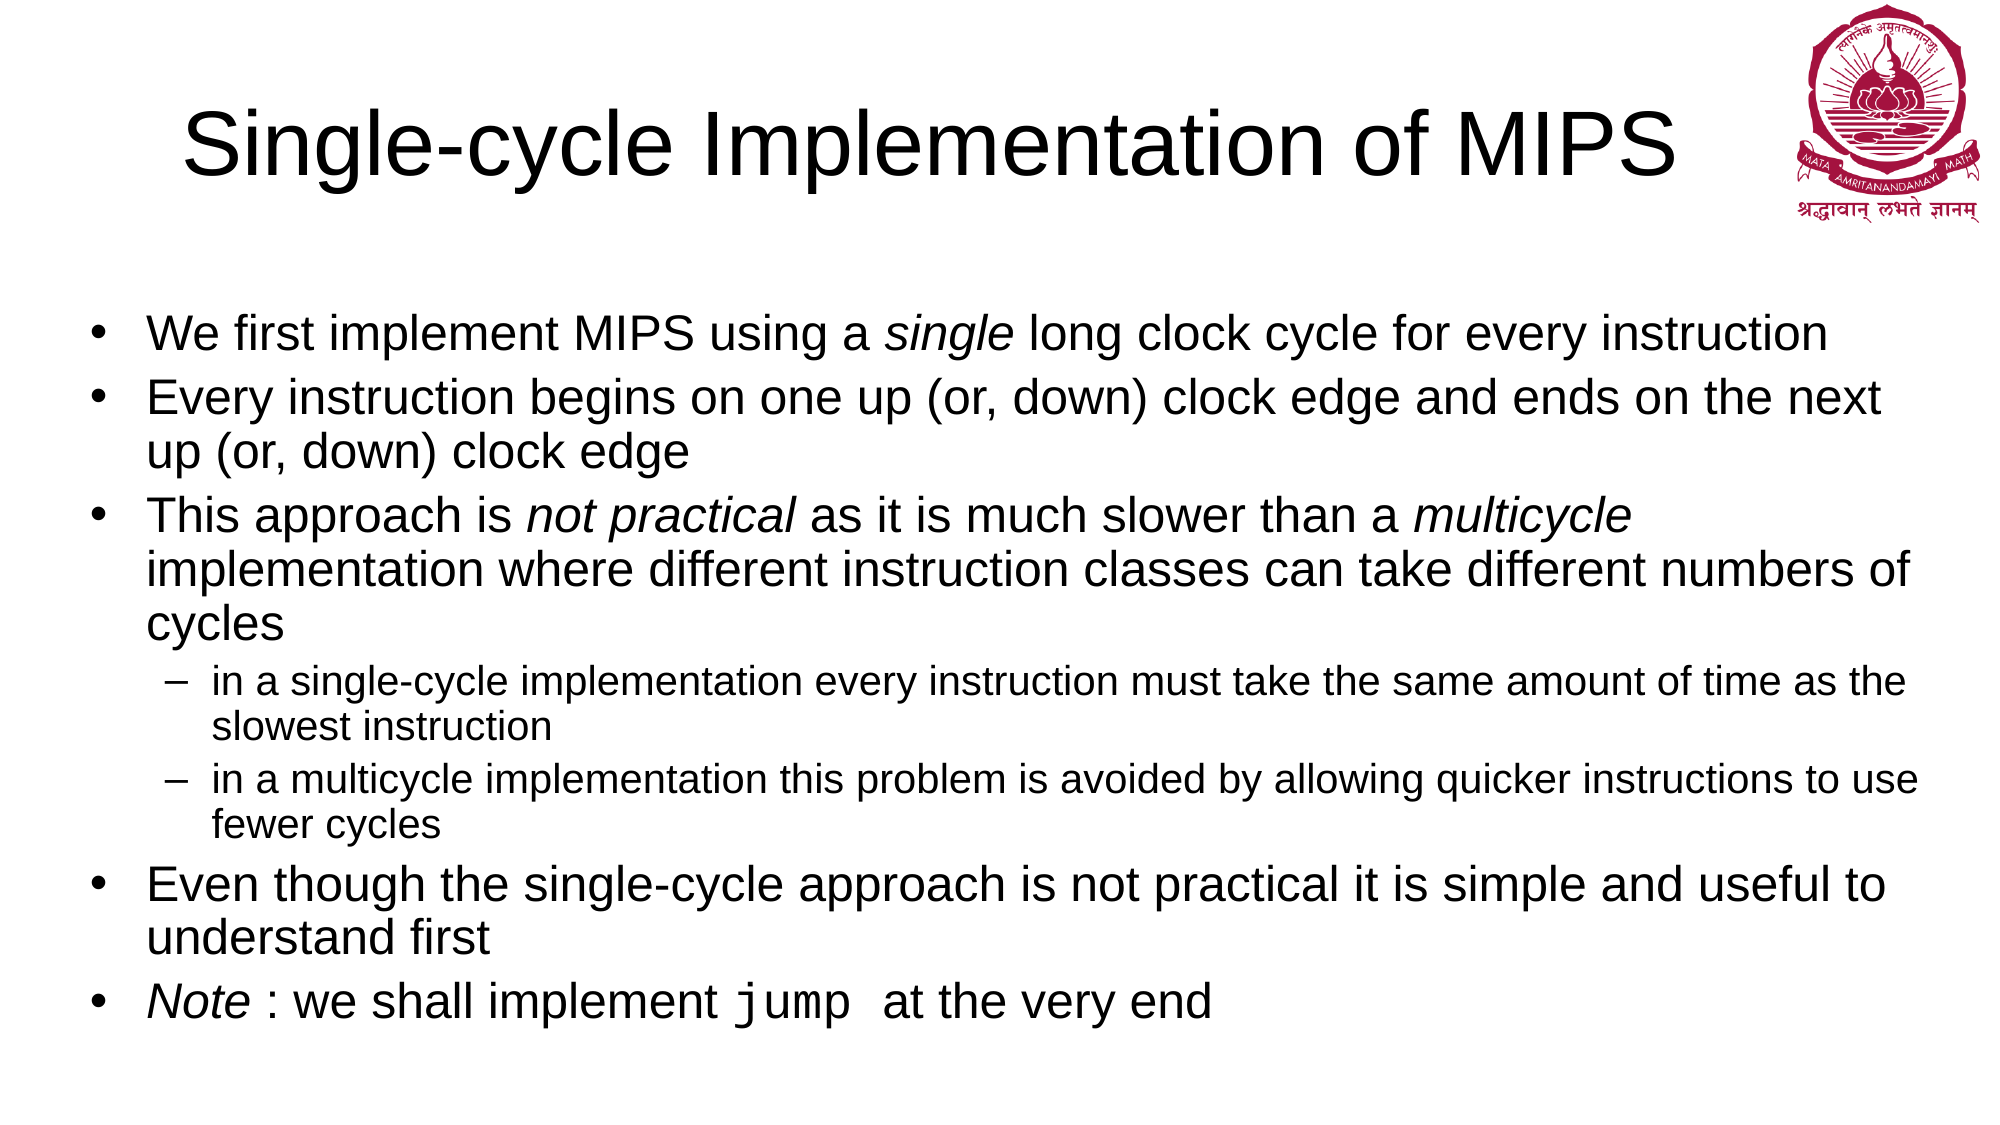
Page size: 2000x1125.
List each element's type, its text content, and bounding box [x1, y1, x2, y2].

picture [1776, 1, 2000, 225]
title Single-cycle Implementation of MIPS [99, 45, 1763, 233]
list We first implement MIPS using a single long clock cycle for every instruction Every instruction begins on one up (or, down) clock edge and ends on the next up (or, down) clock edge This approach is not practical as it is much slower than a multicycle implementation where different instruction classes can take different numbers of cycles in a single-cycle implementation every instruction must take the same amount of time as the slowest instruction in a multicycle implementation this problem is avoided by allowing quicker instructions to use fewer cycles Even though the single-cycle approach is not practical it is simple and useful to understand first Note : we shall implement jump at the very end [74, 299, 1938, 1044]
